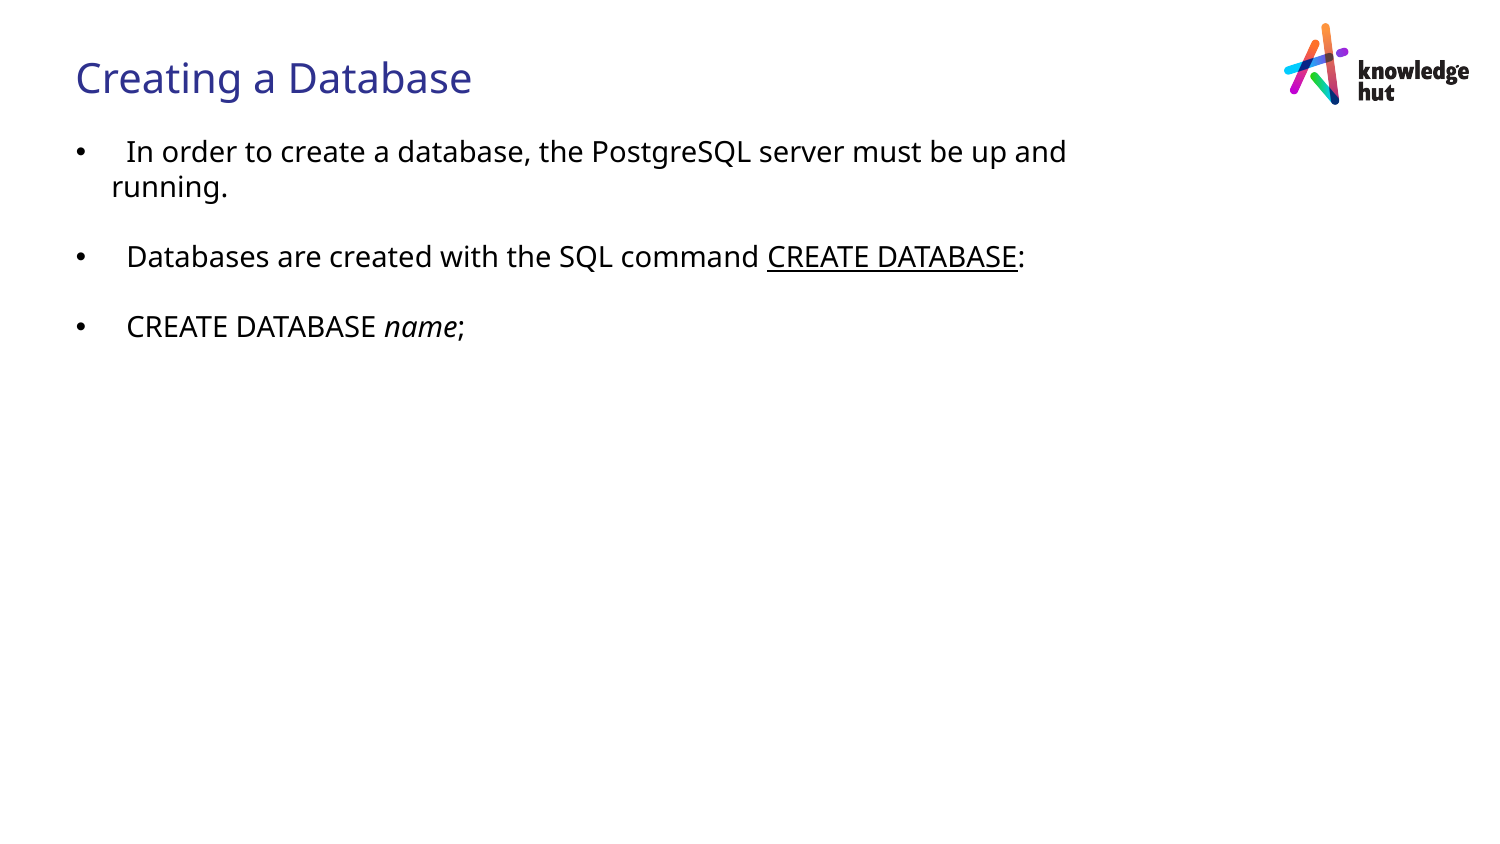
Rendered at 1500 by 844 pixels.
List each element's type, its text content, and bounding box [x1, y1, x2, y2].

text_box Creating a Database [60, 43, 488, 109]
text_box In order to create a database, the PostgreSQL server must be up and running. Databases are created with the SQL command CREATE DATABASE: CREATE DATABASE name; [61, 126, 1114, 351]
picture [1284, 23, 1469, 105]
